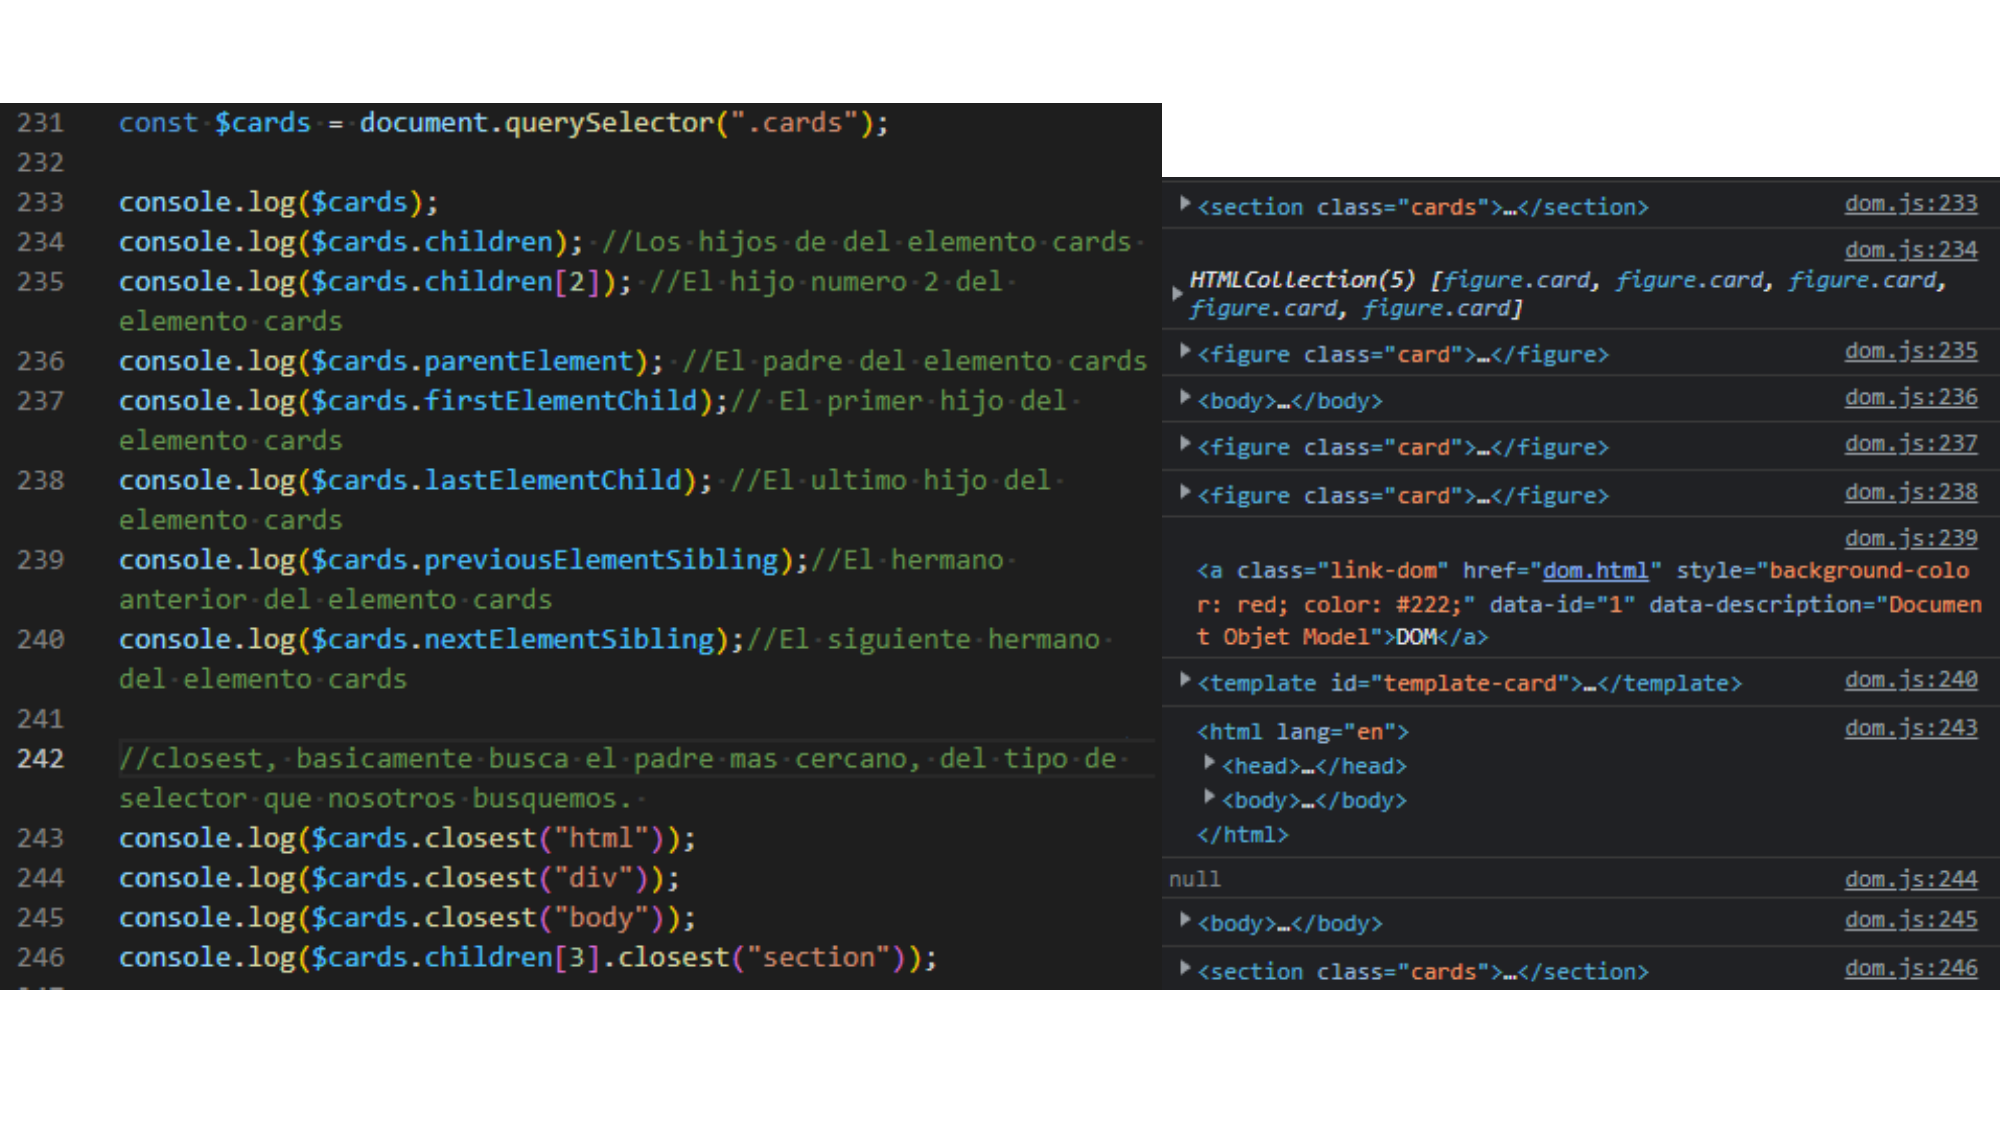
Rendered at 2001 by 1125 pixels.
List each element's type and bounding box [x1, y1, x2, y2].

picture [0, 103, 2000, 990]
